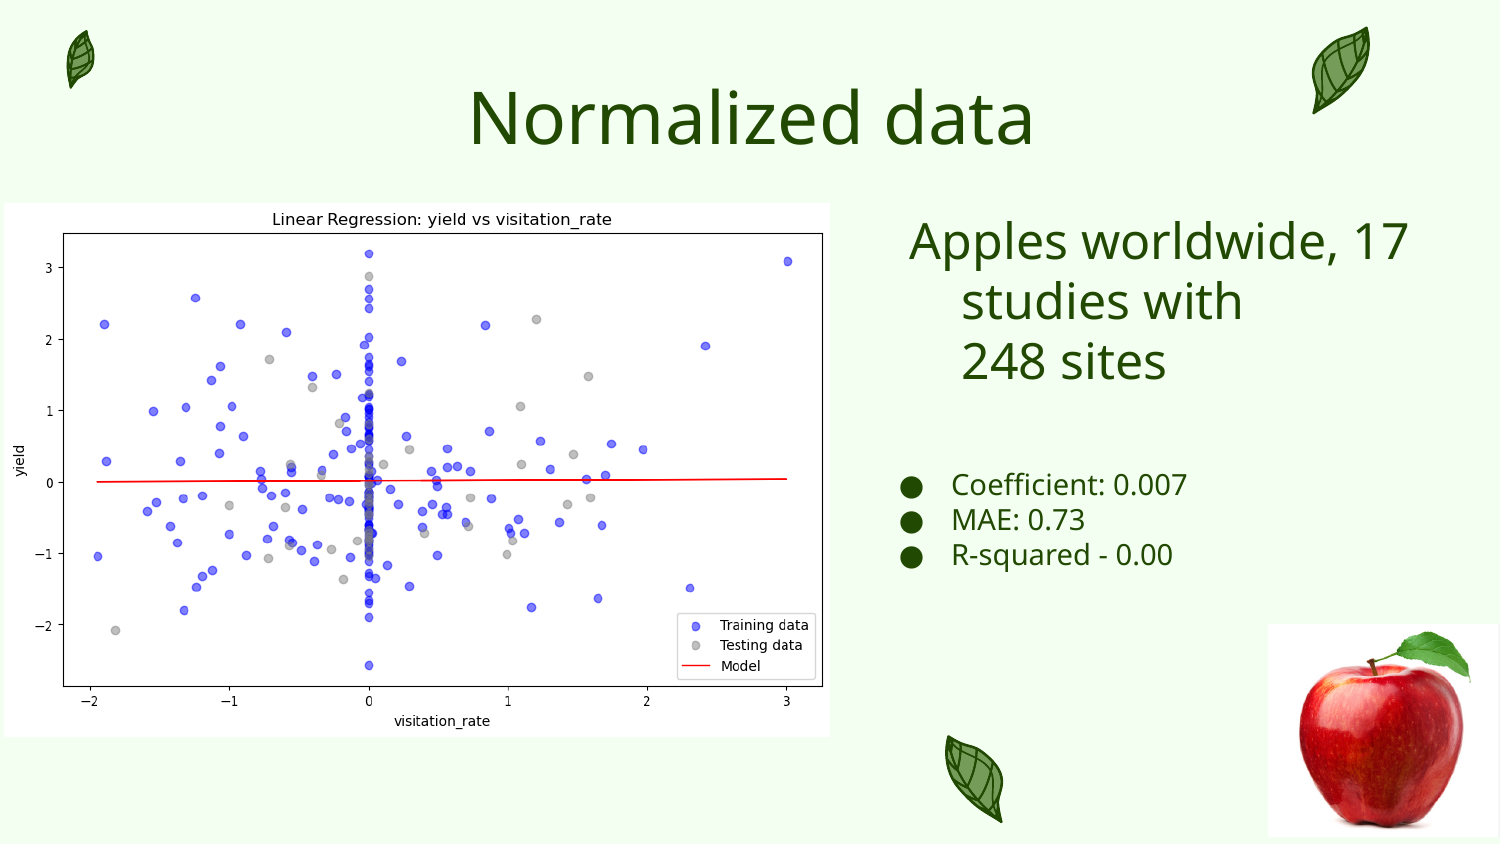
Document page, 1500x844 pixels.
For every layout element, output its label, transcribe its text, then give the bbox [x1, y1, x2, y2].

picture [4, 203, 830, 737]
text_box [1311, 27, 1370, 114]
picture [1268, 624, 1500, 838]
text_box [945, 735, 1004, 823]
title Normalized data [120, 68, 1384, 163]
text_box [61, 33, 96, 85]
subtitle Coefficient: 0.007 MAE: 0.73 R-squared - 0.00 [861, 537, 1500, 682]
subtitle Apples worldwide, 17 studies with 248 sites [871, 340, 1438, 405]
